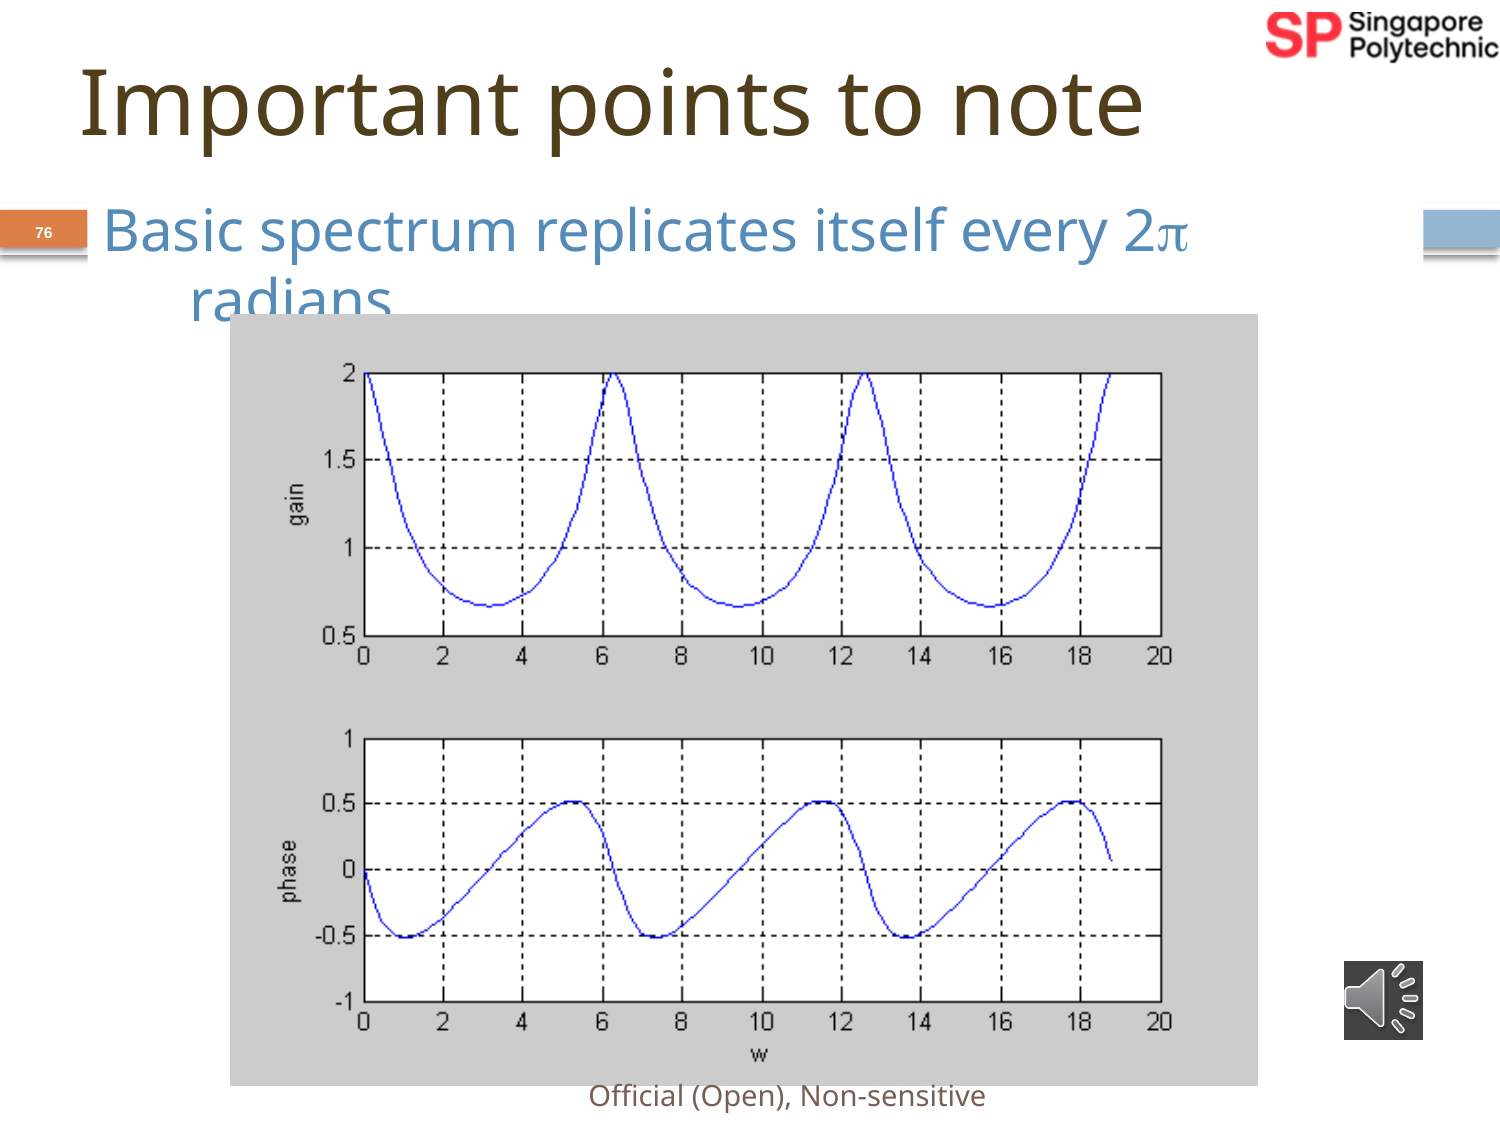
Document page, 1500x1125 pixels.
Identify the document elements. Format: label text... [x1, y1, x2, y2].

footer Official (Open), Non-sensitive [112, 1065, 1002, 1125]
picture [1343, 960, 1424, 1041]
slide_number 76 [0, 208, 87, 249]
picture [229, 314, 1259, 1086]
title Important points to note [64, 42, 1490, 156]
list Basic spectrum replicates itself every 2 radians. [87, 185, 1424, 291]
picture [1266, 12, 1500, 66]
